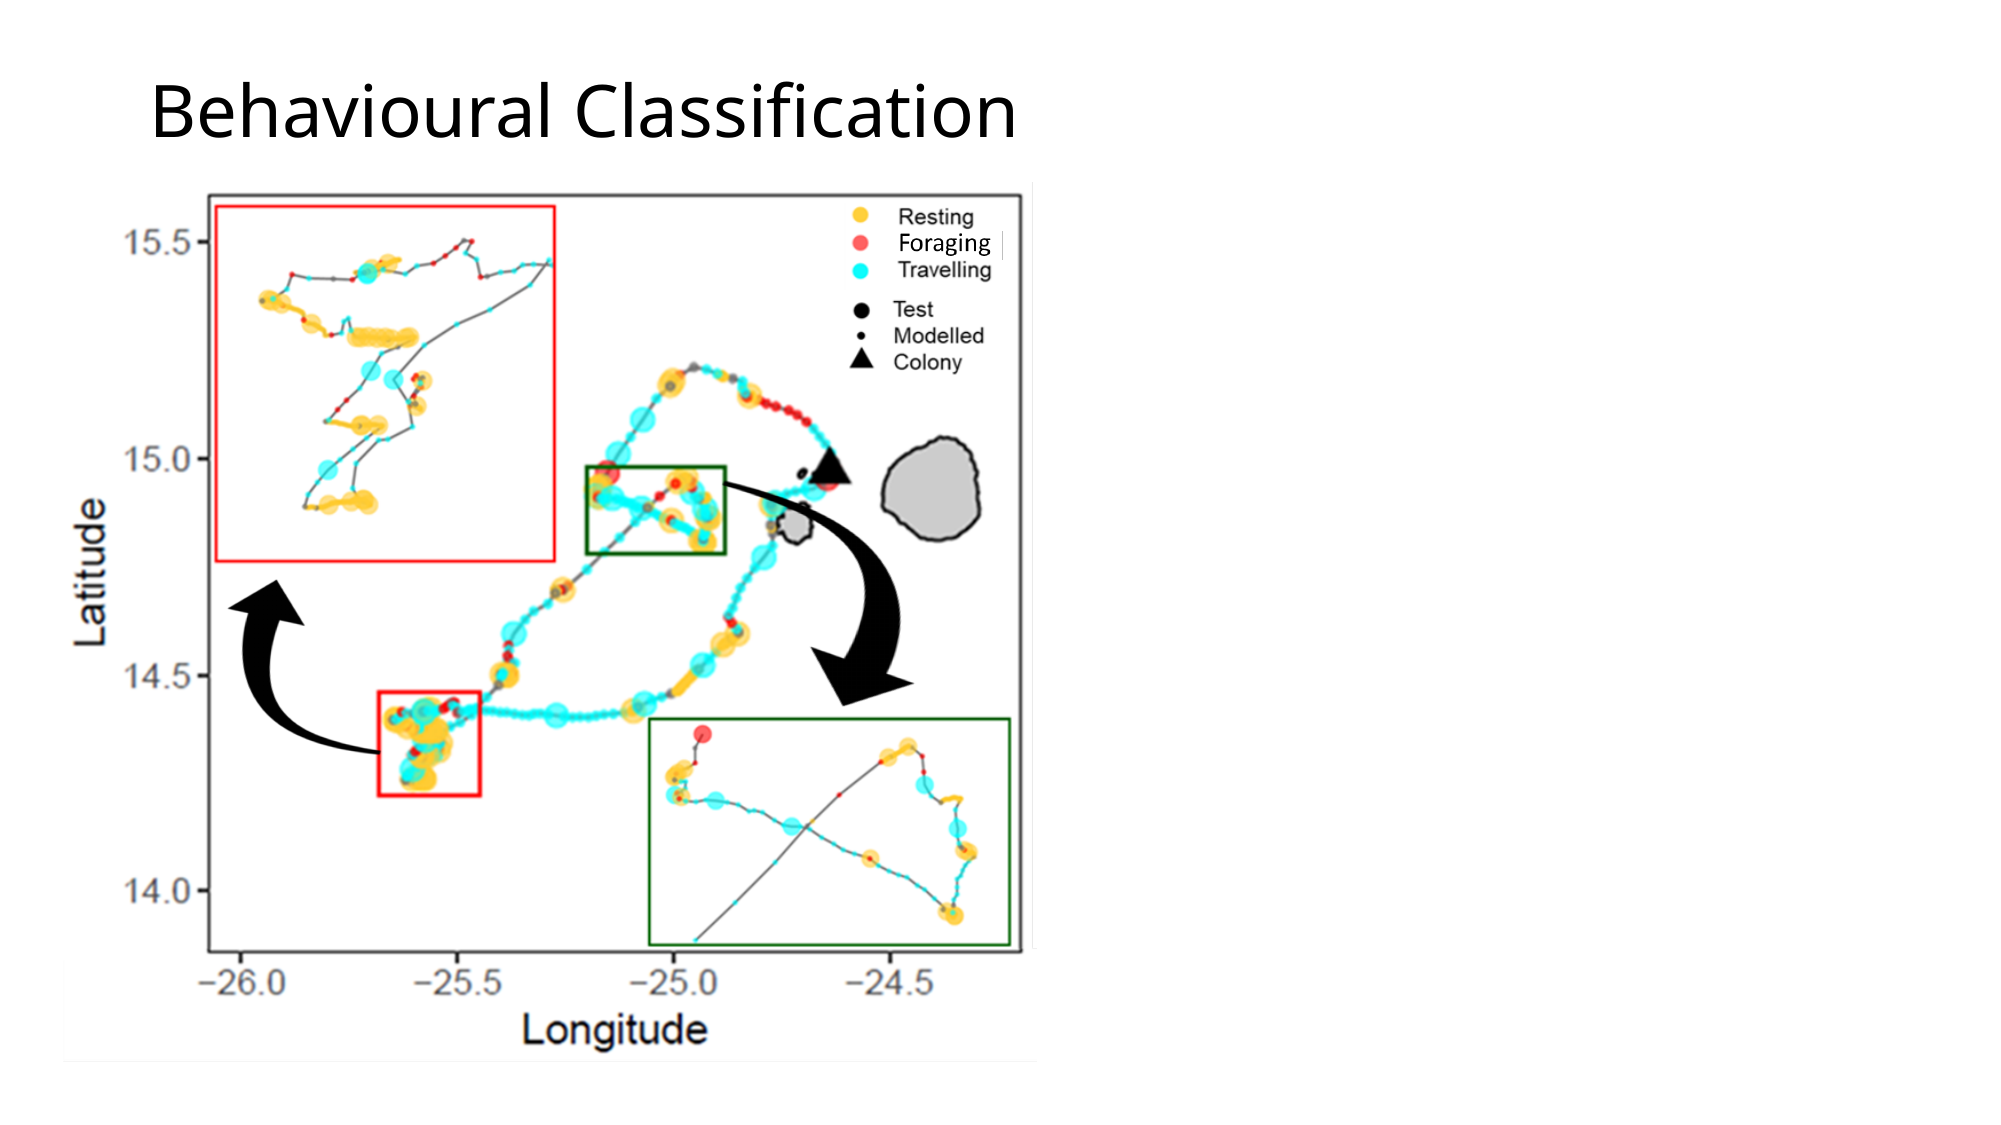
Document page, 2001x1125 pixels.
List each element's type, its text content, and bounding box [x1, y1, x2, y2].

picture [63, 181, 1037, 1065]
title Behavioural Classification [134, 27, 1037, 181]
